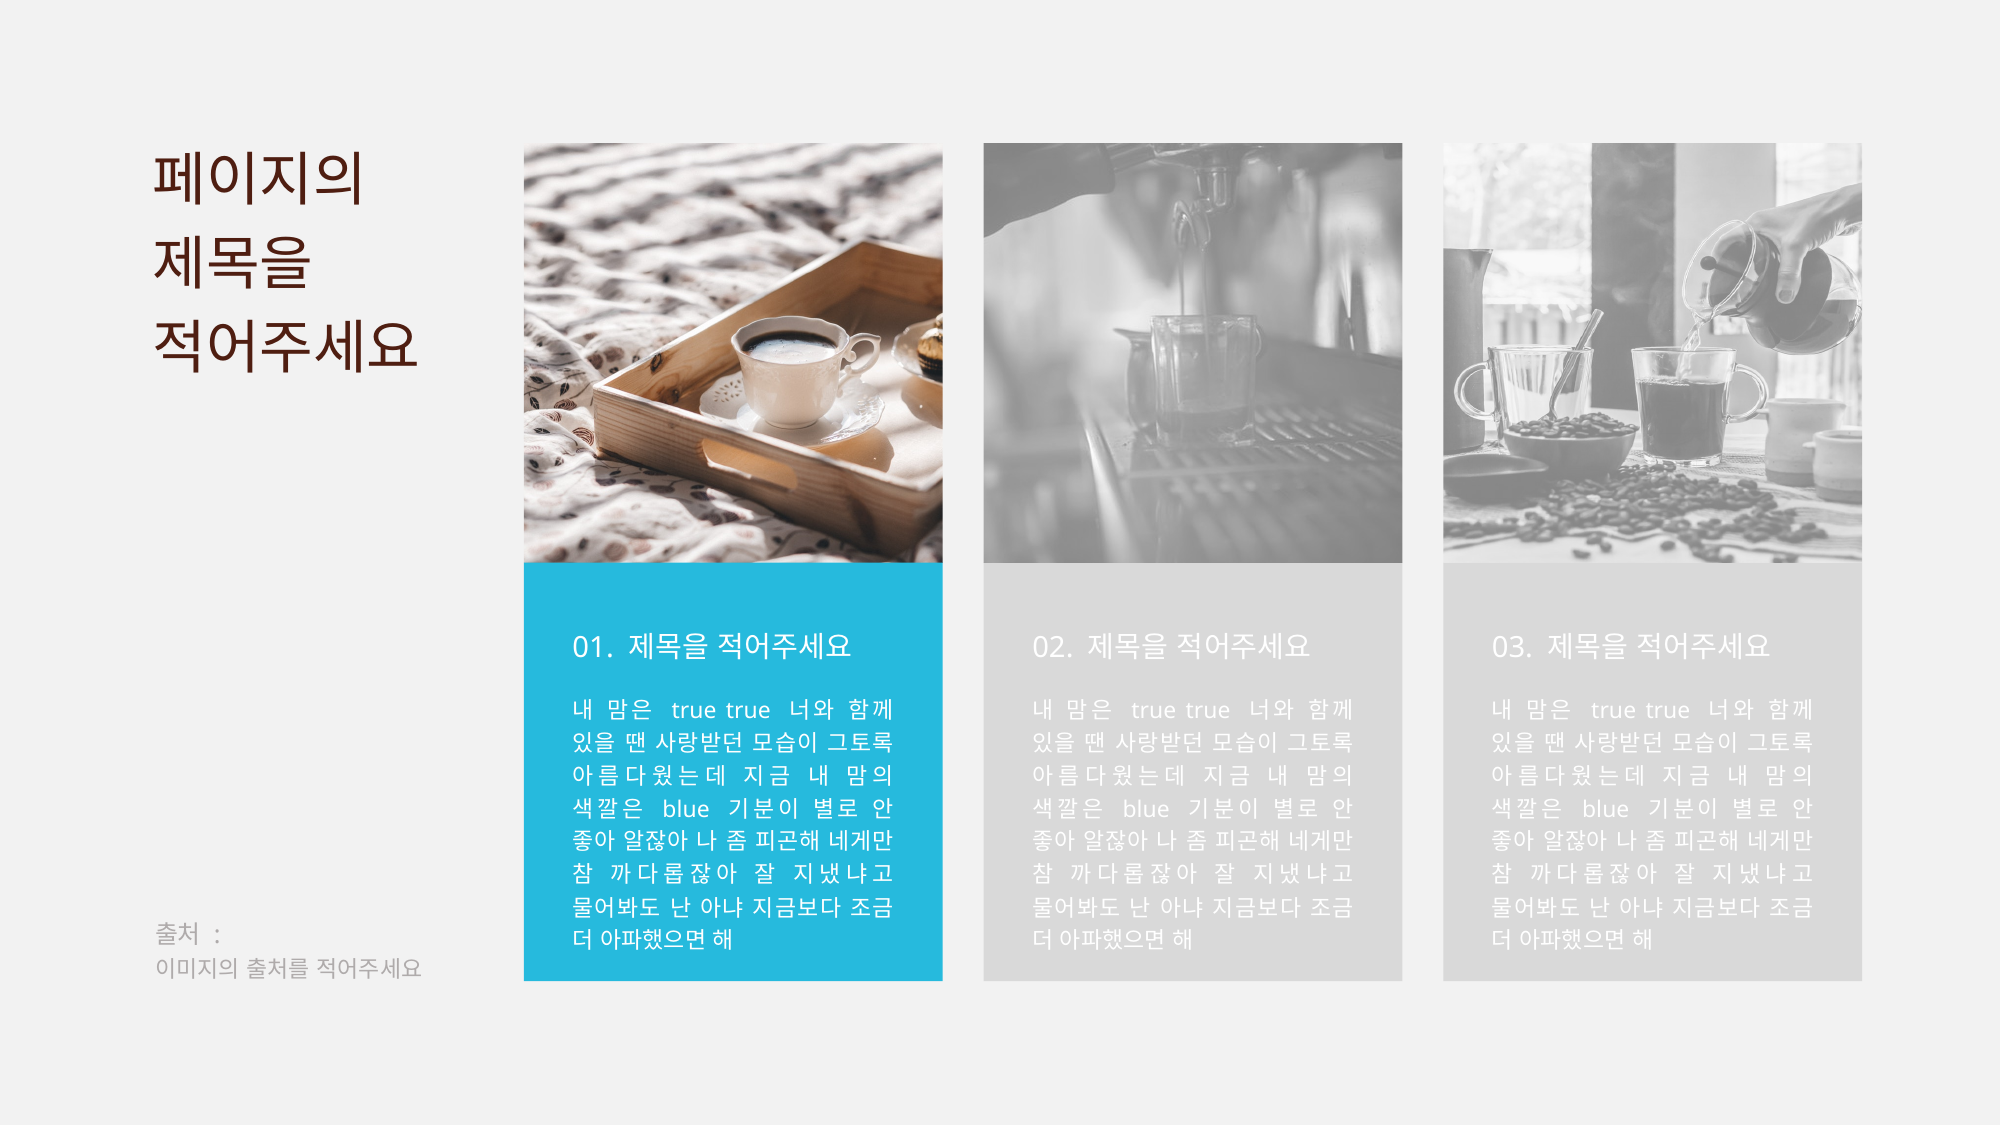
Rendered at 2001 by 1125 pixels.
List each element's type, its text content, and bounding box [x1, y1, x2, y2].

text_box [1443, 143, 1863, 982]
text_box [983, 143, 1403, 982]
text_box 페이지의 제목을 적어주세요 [138, 120, 436, 388]
text_box 출처 : 이미지의 출처를 적어주세요 [140, 905, 438, 990]
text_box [523, 143, 943, 982]
